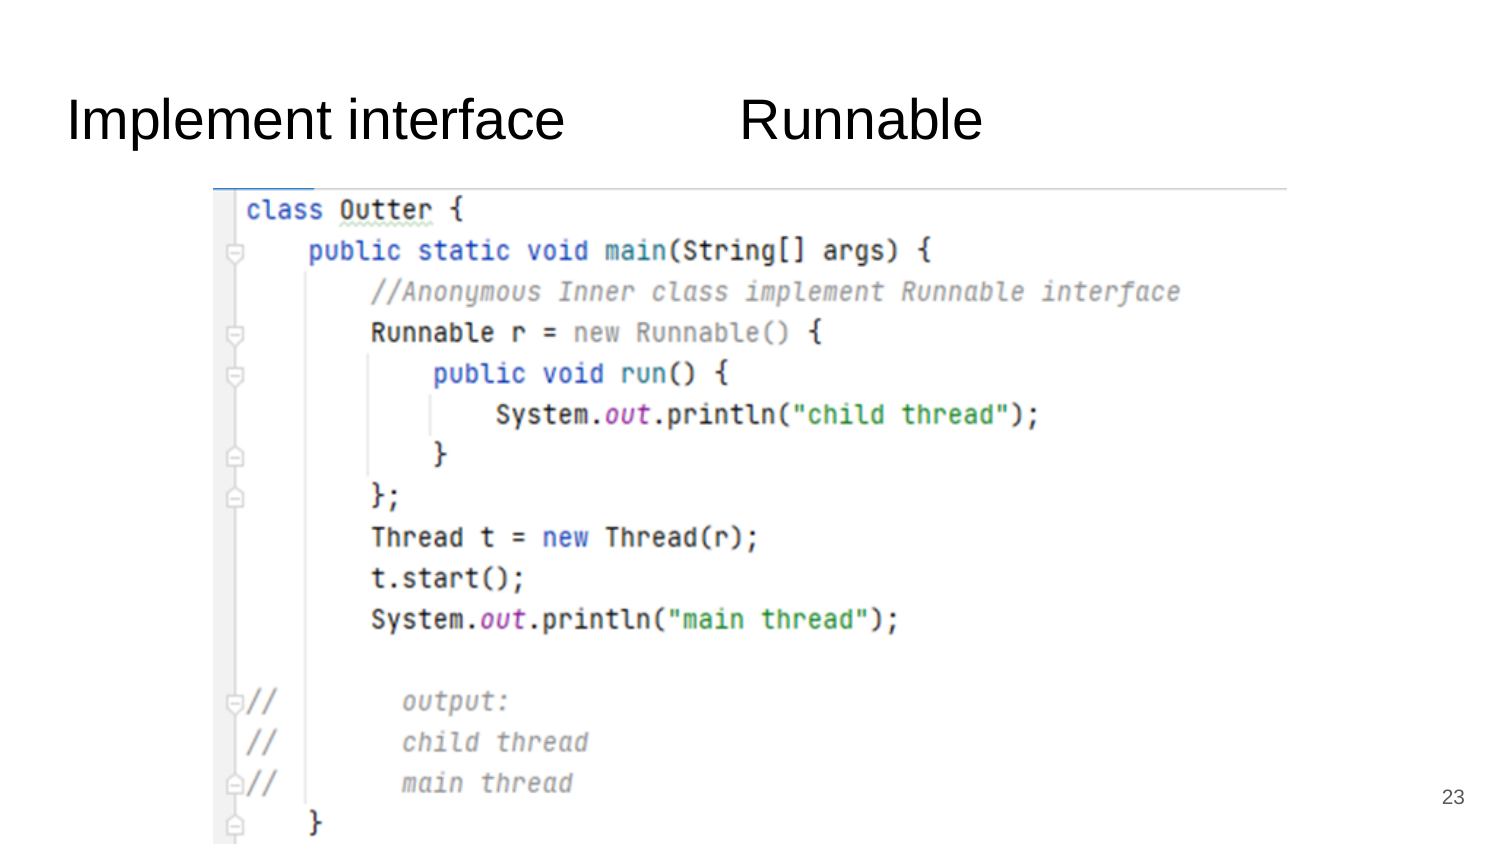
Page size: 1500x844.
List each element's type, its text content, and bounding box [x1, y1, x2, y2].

picture [213, 188, 1287, 844]
slide_number 23 [1389, 764, 1480, 830]
title Implement interface Runnable [51, 72, 1449, 167]
